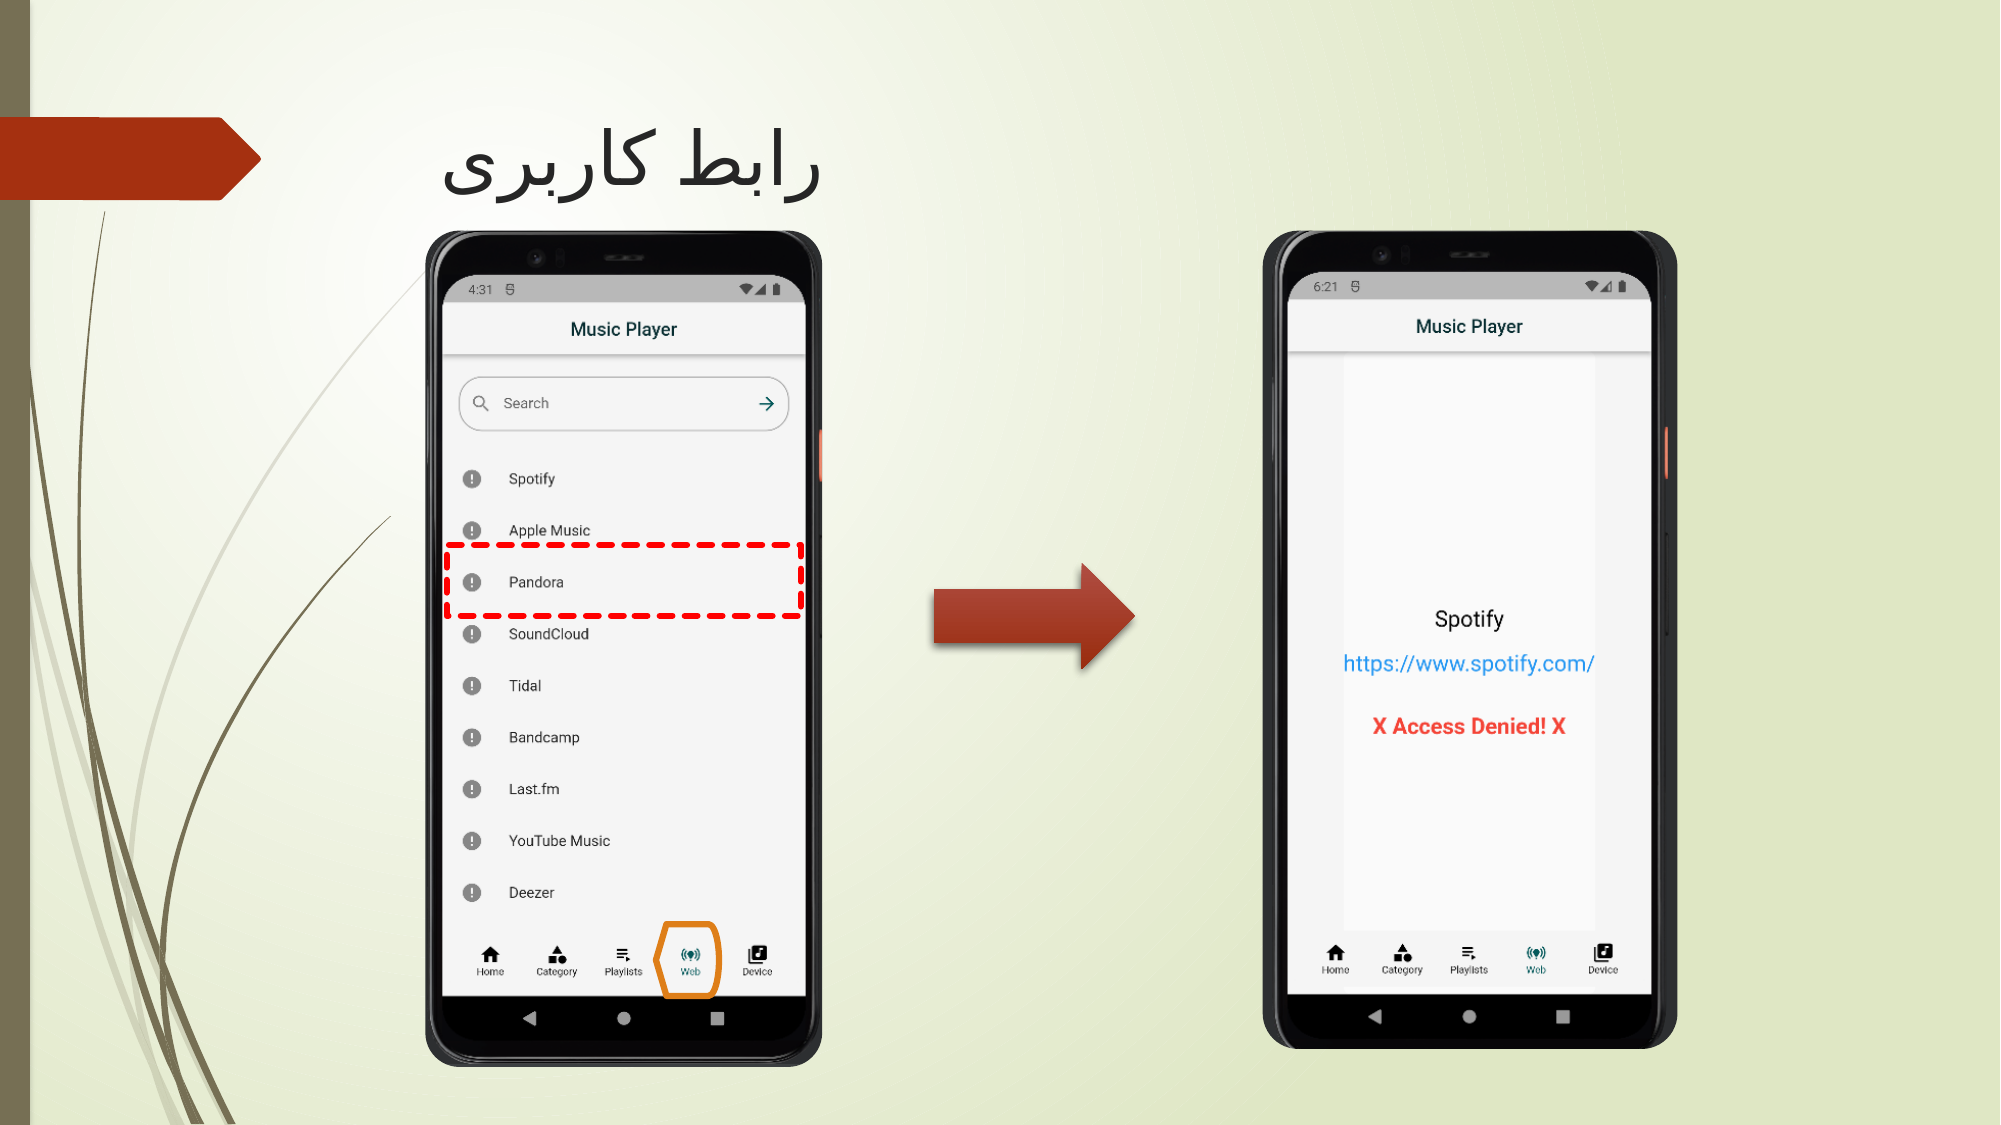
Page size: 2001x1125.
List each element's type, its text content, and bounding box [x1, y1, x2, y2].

picture [425, 230, 823, 1068]
picture [1262, 230, 1678, 1050]
text_box [933, 562, 1135, 670]
title رابط کاربری [425, 102, 1888, 313]
